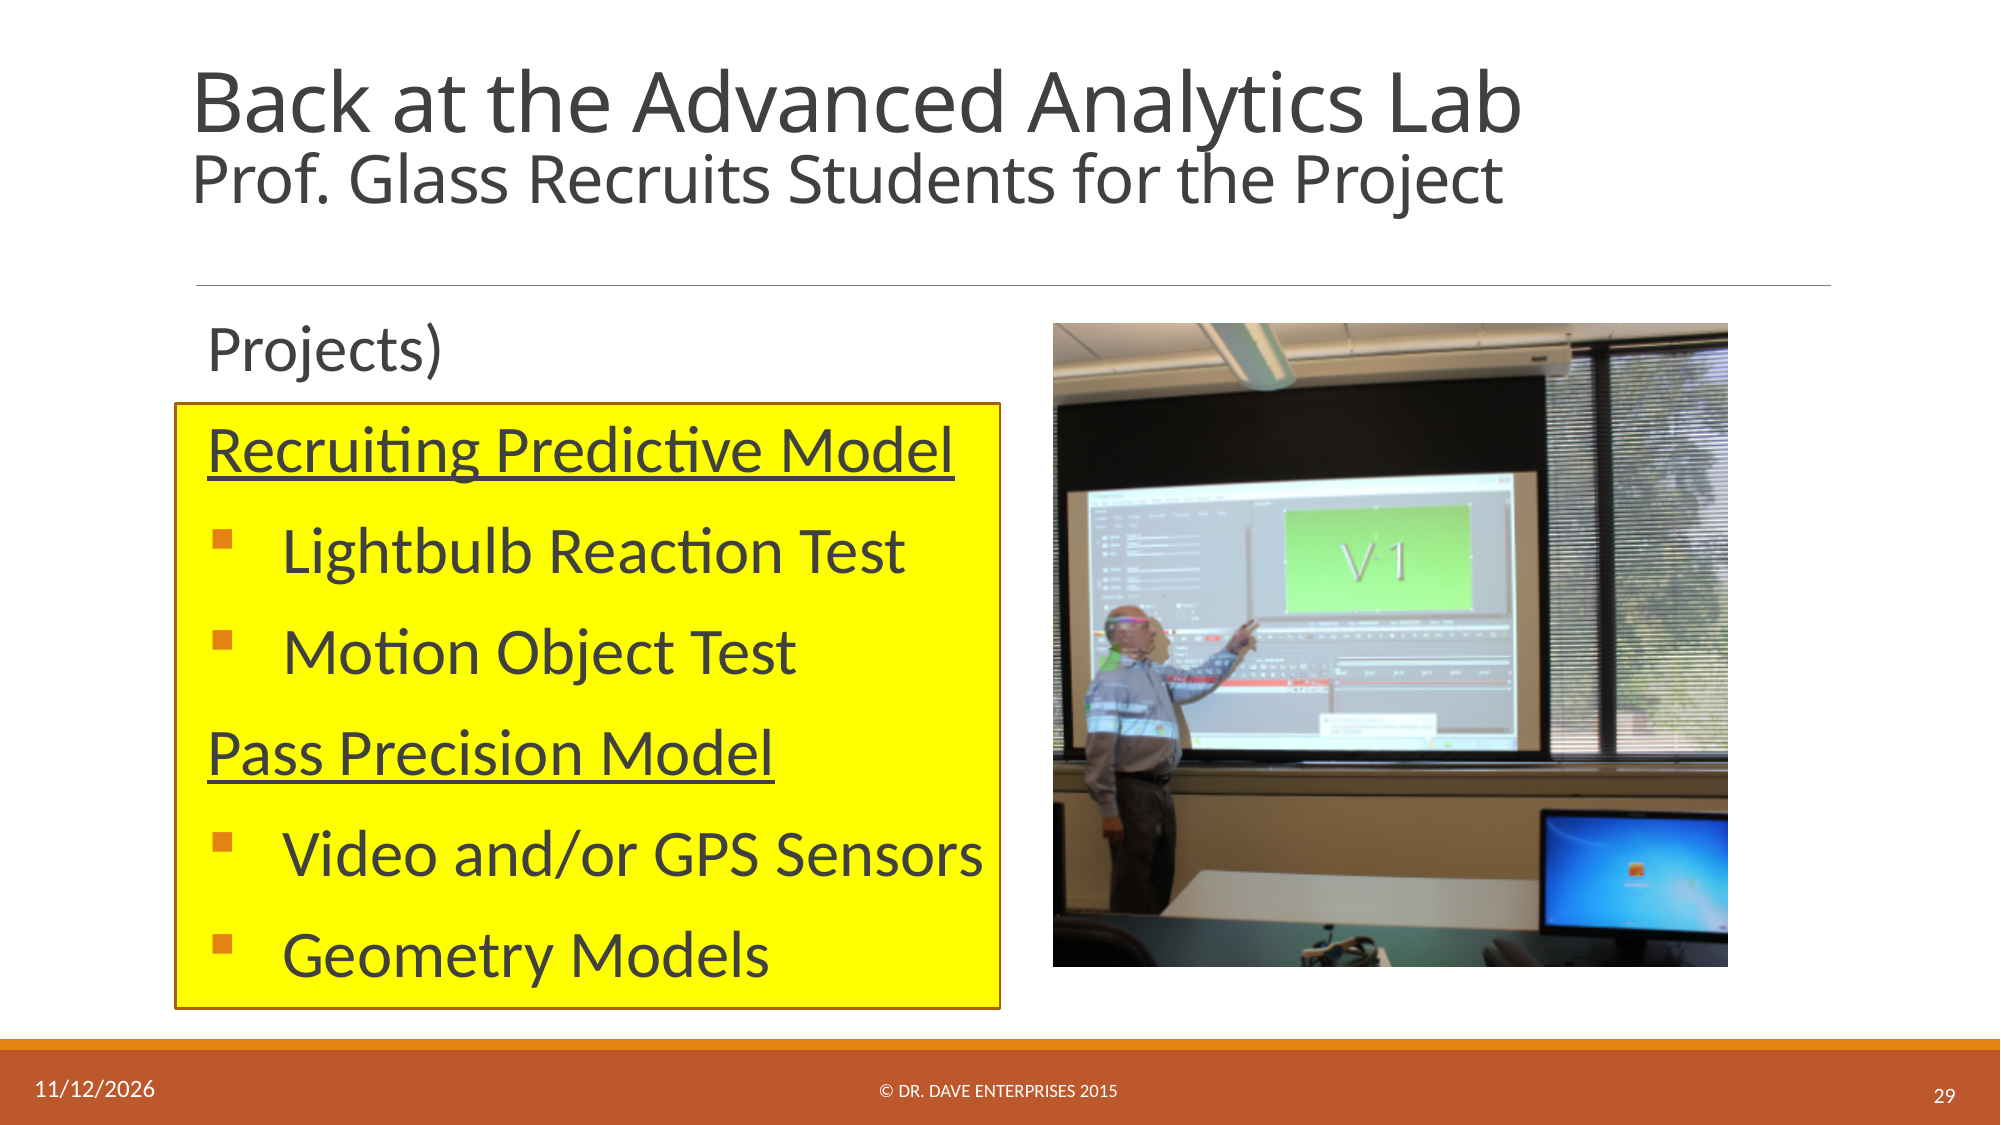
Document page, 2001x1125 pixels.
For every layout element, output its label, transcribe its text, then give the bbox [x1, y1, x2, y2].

text_box [174, 402, 207, 1010]
list Projects) Recruiting Predictive Model Lightbulb Reaction Test Motion Object Test Pass Precision Model Video and/or GPS Sensors Geometry Models [207, 306, 1901, 1019]
footer © Dr. Dave Enterprises 2015 [604, 1059, 1396, 1120]
picture [1053, 322, 1728, 968]
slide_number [19, 1065, 425, 1125]
title Back at the Advanced Analytics Lab Prof. Glass Recruits Students for the Project [175, 94, 1826, 225]
slide_number 29 [1755, 1065, 1971, 1125]
